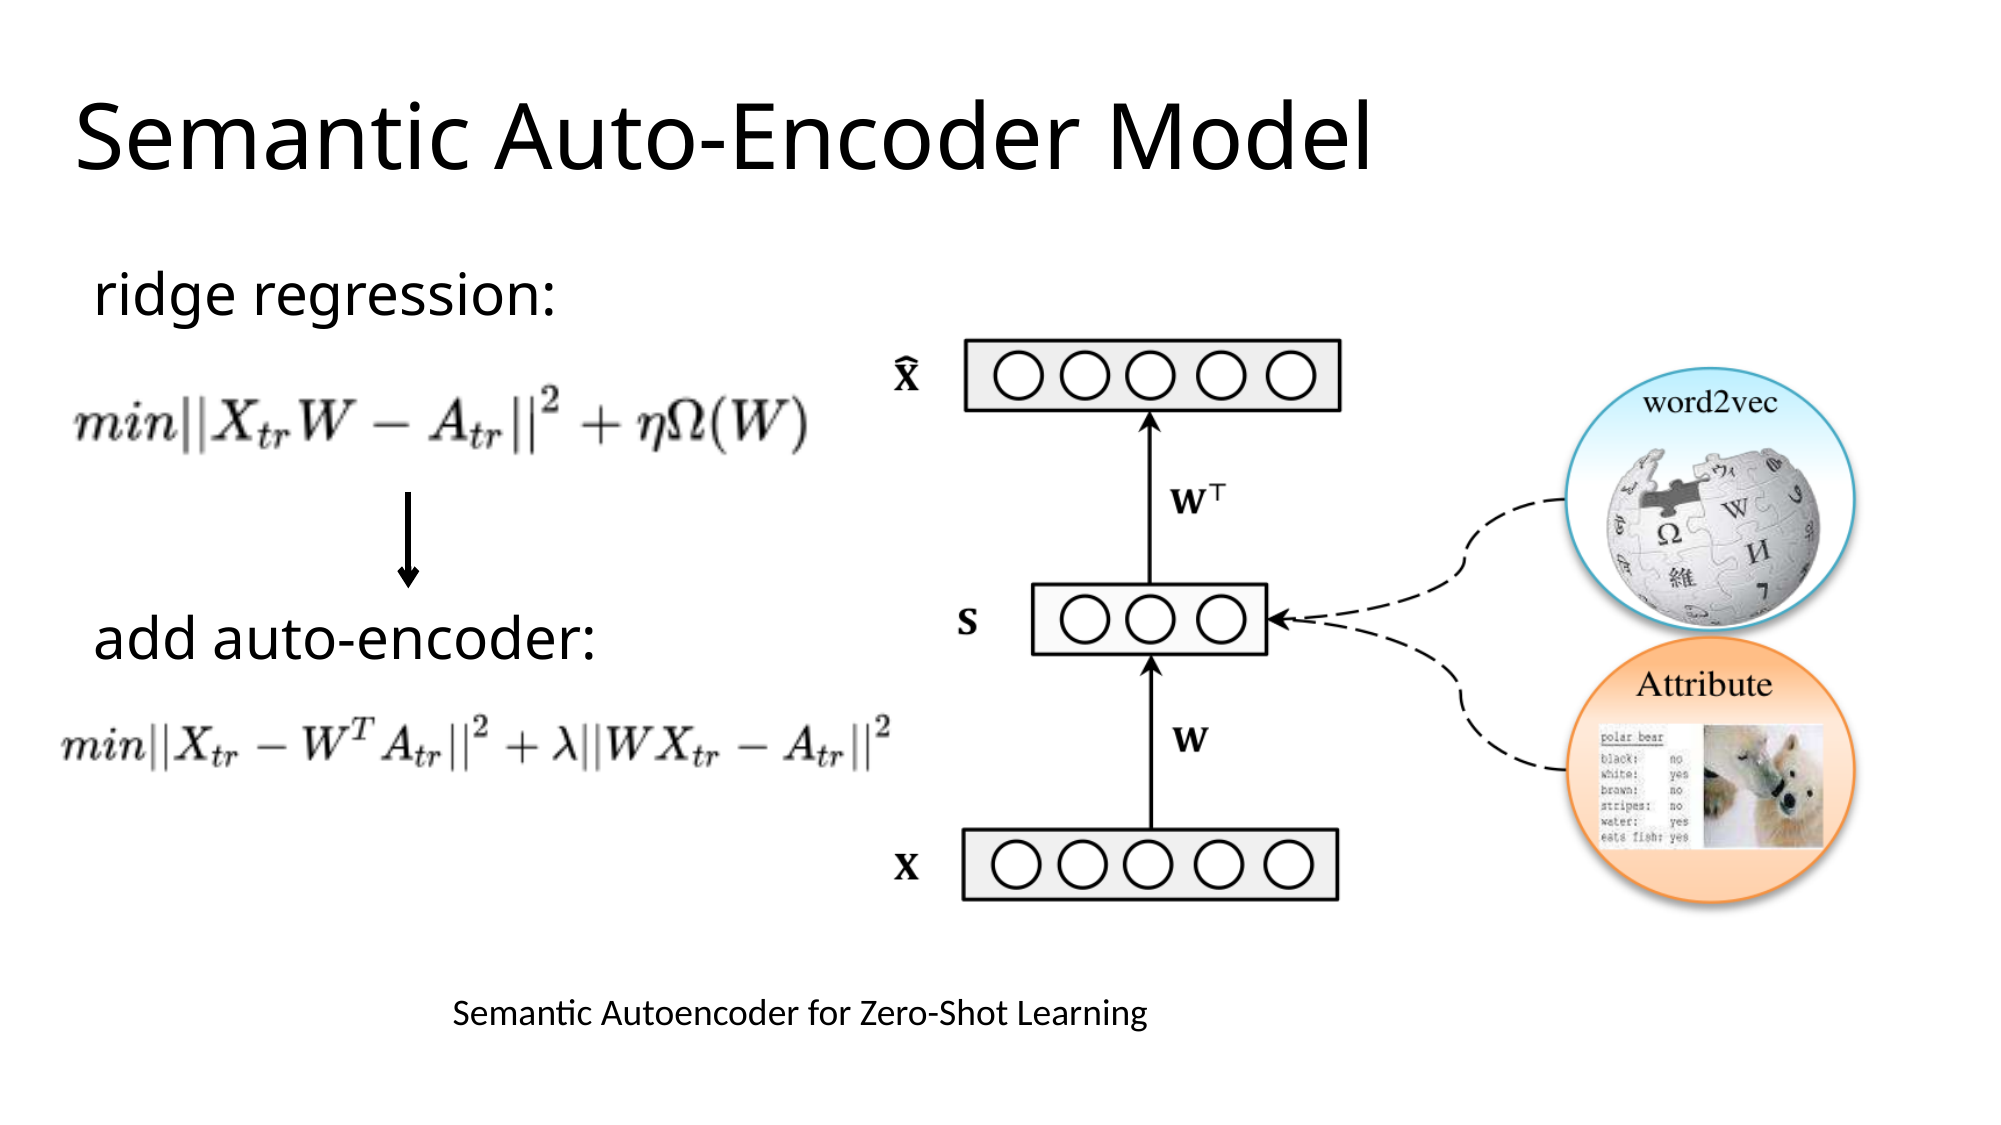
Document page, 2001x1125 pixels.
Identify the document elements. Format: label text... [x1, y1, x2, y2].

text_box add auto-encoder: [78, 593, 813, 679]
text_box ridge regression: [78, 249, 813, 335]
text_box Semantic Autoencoder for Zero-Shot Learning [437, 980, 1344, 1040]
picture [59, 367, 832, 494]
text_box Semantic Auto-Encoder Model [60, 70, 1525, 195]
picture [39, 295, 1883, 969]
